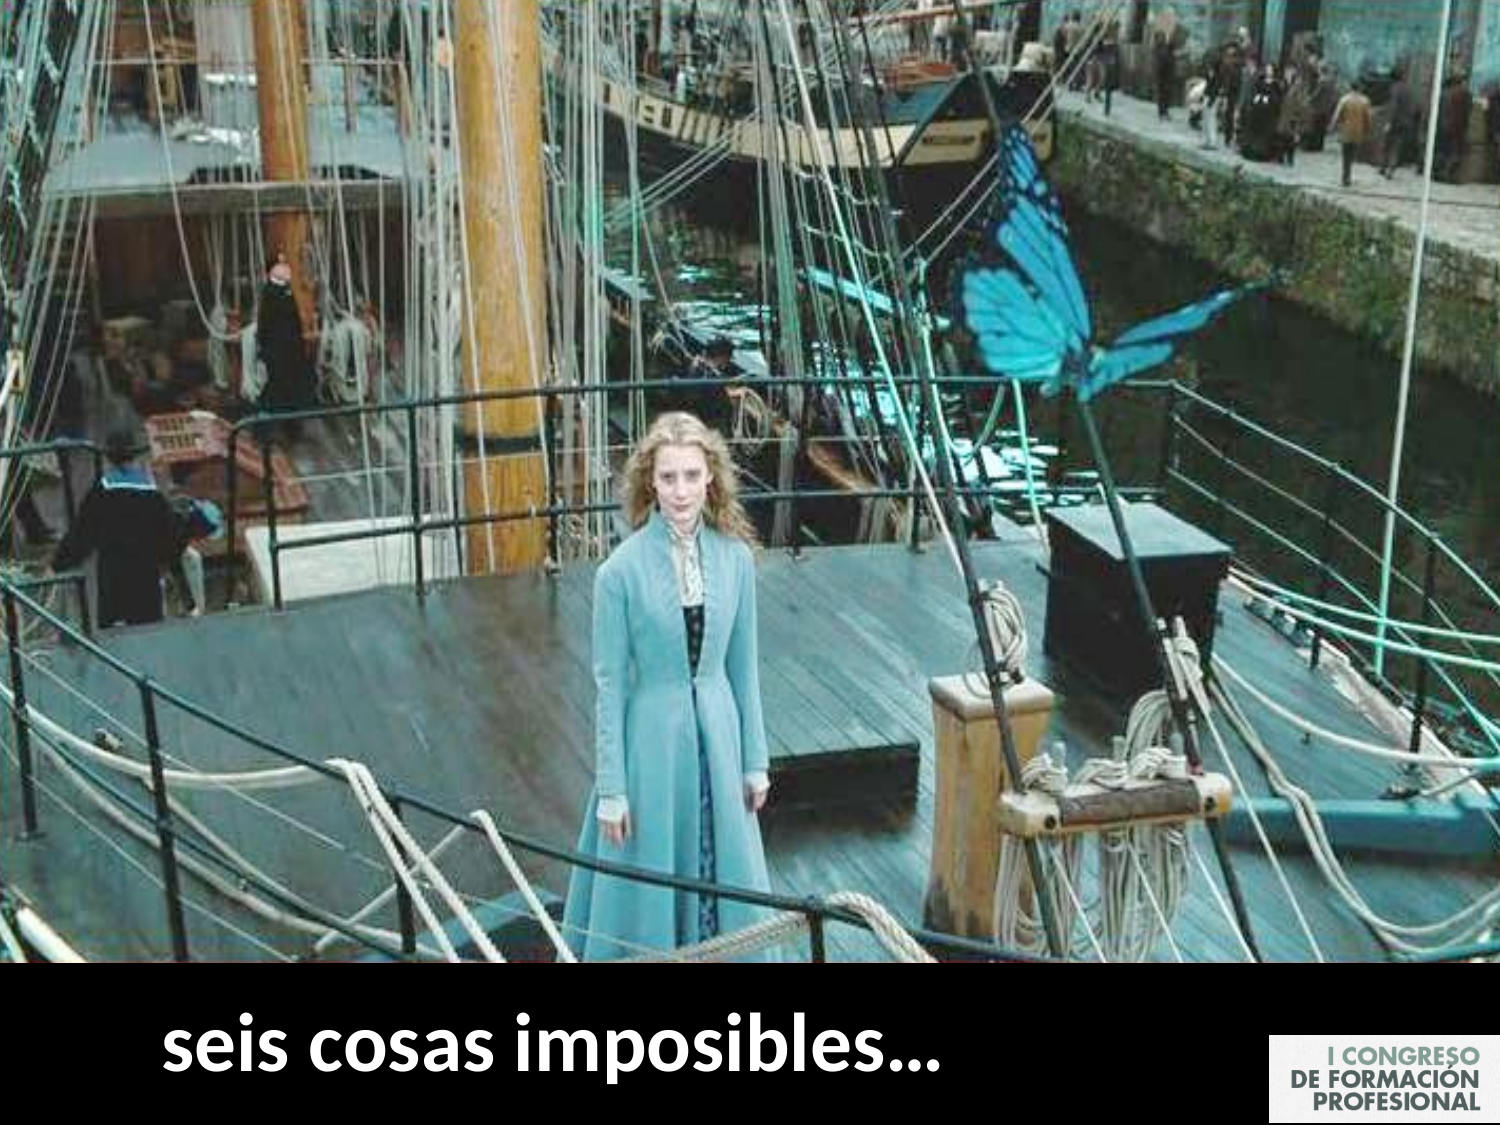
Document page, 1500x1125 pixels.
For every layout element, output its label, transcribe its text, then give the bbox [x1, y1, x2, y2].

picture [1269, 1034, 1500, 1123]
picture [0, 0, 1500, 963]
text_box seis cosas imposibles… [146, 980, 961, 1095]
